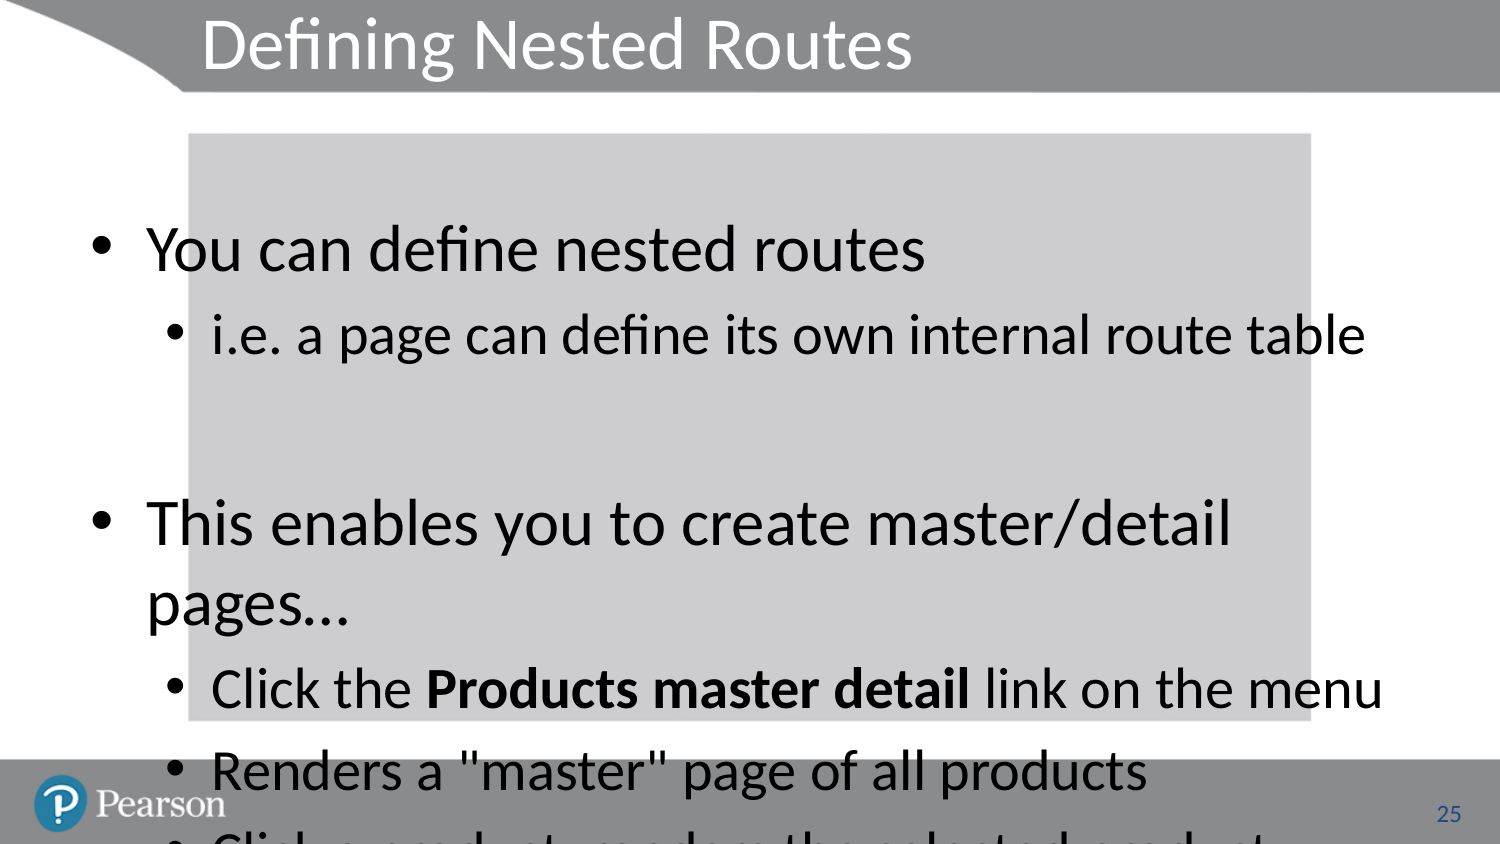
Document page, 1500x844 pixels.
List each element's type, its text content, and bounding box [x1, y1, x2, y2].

list You can define nested routes i.e. a page can define its own internal route table This enables you to create master/detail pages… Click the Products master detail link on the menu Renders a "master" page of all products Click a product, renders the selected product below See ProductsMasterDetail.tsx [75, 196, 1425, 754]
title Defining Nested Routes [186, 0, 1425, 79]
text_box 25 [1406, 759, 1493, 835]
picture [0, 0, 1500, 844]
